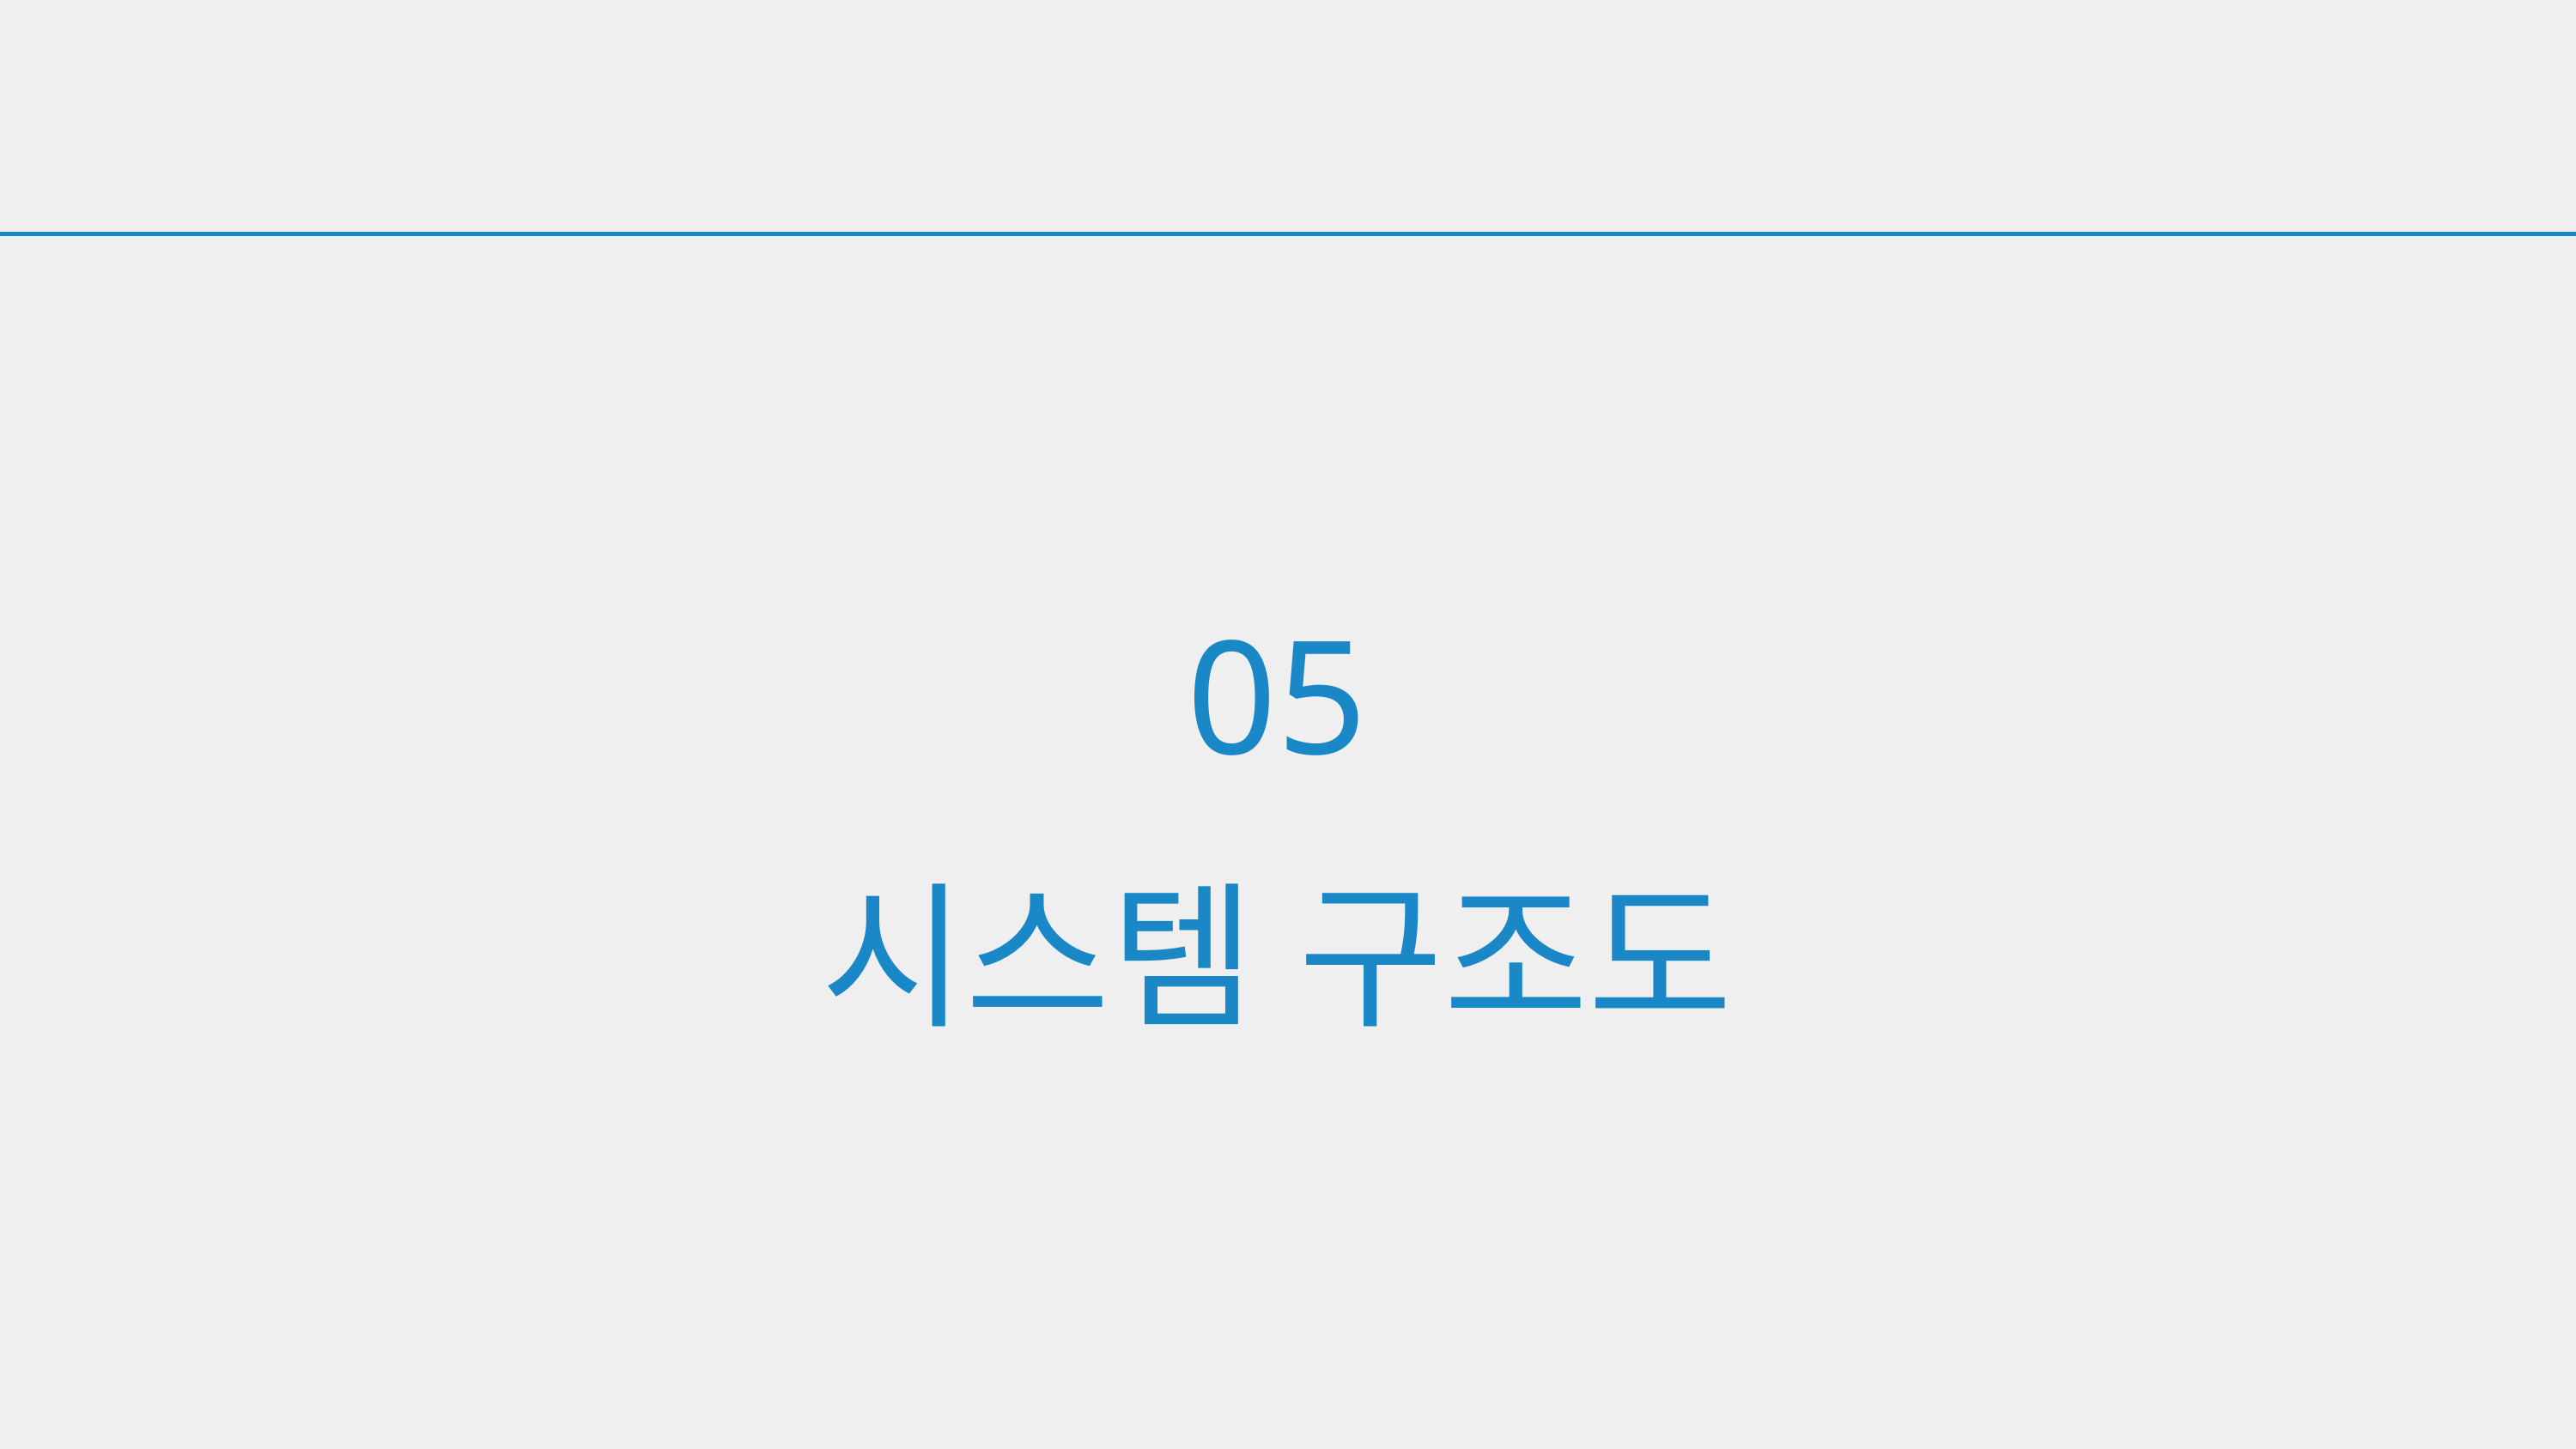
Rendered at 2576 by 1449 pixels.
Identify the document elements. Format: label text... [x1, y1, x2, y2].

text_box 05 시스템 구조도 [418, 655, 2136, 1046]
